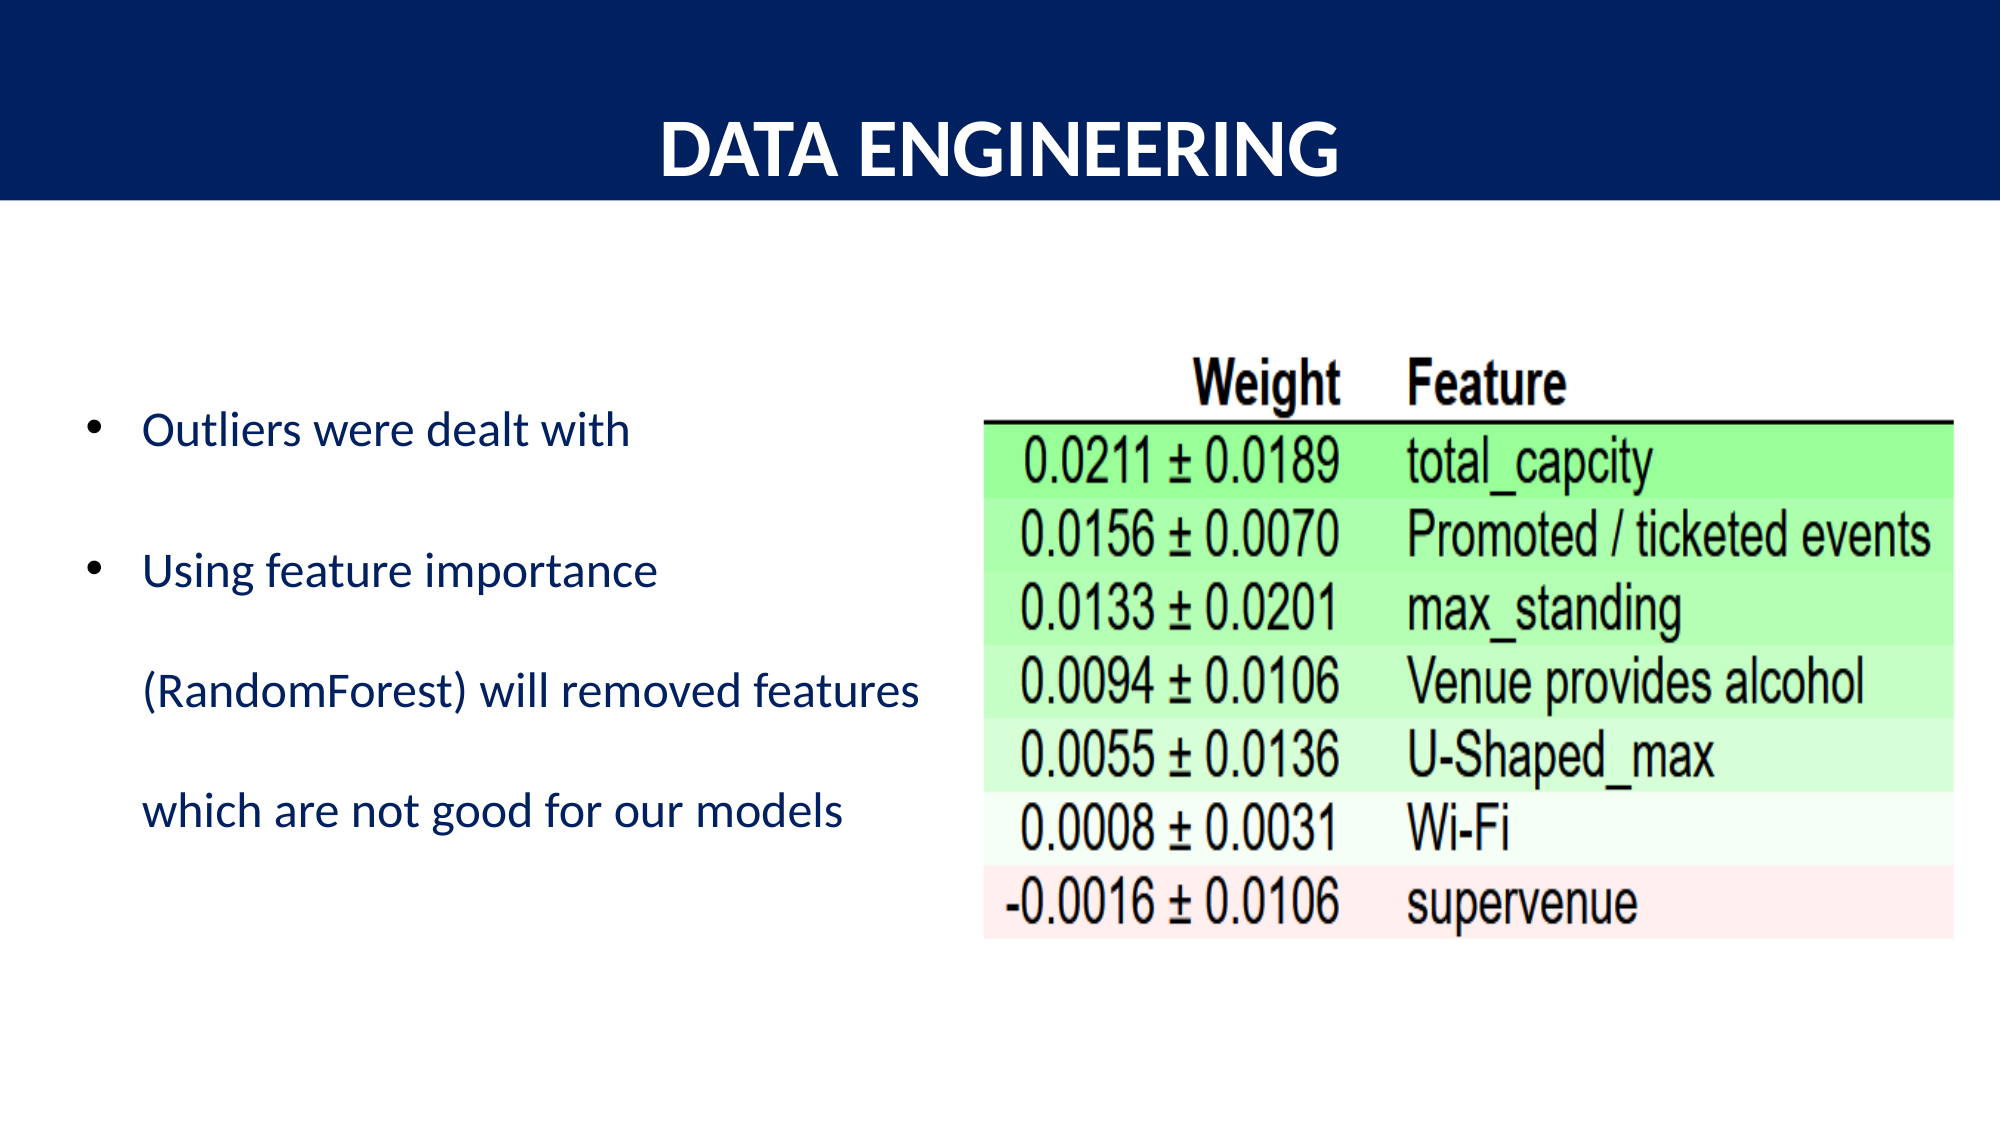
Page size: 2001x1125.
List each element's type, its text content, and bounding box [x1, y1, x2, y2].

list Outliers were dealt with Using feature importance (RandomForest) will removed features which are not good for our models [70, 328, 945, 985]
picture [946, 328, 2000, 985]
text_box DATA ENGINEERING [0, 0, 2000, 201]
